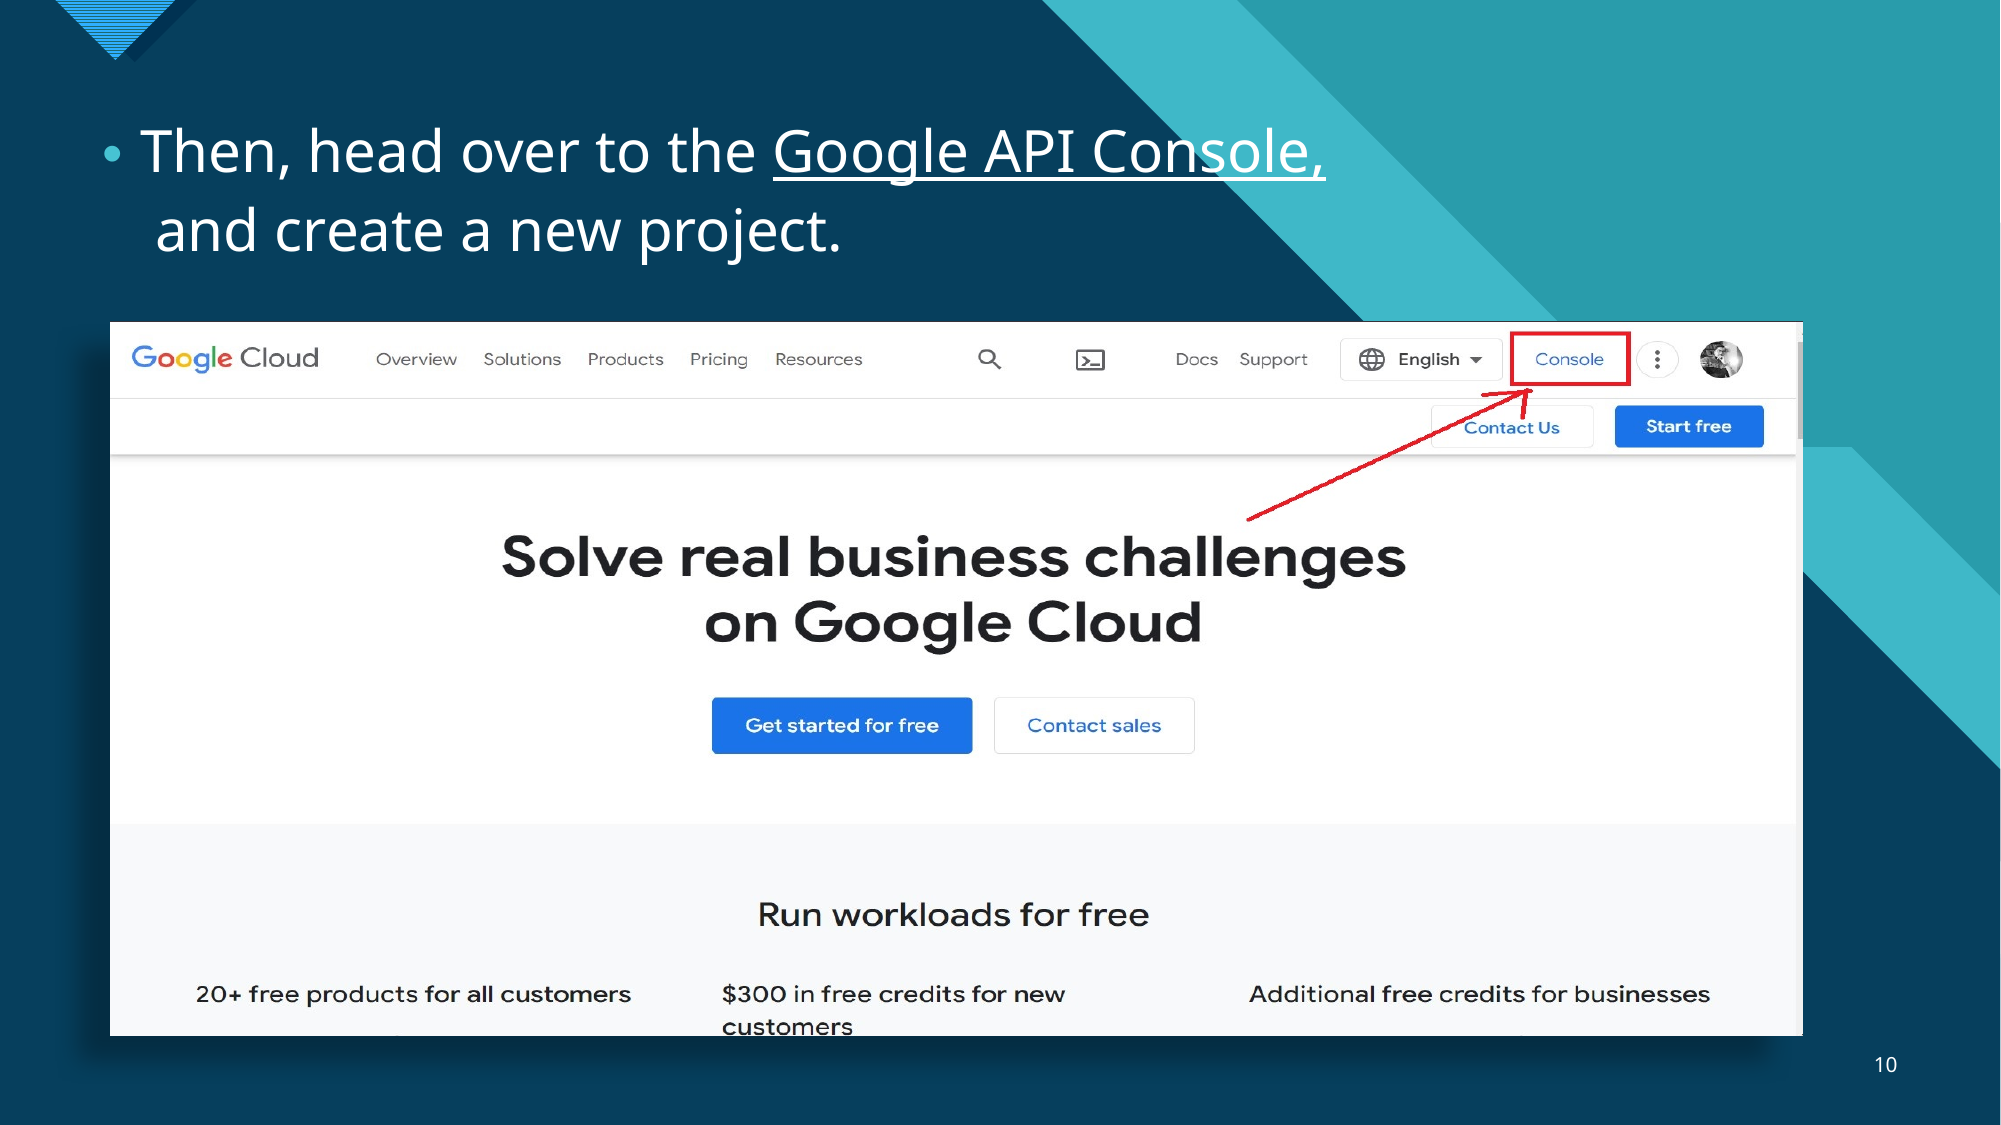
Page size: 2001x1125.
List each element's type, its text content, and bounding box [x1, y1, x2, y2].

slide_number 10 [1845, 1035, 1913, 1096]
picture [111, 321, 1804, 1035]
list Then, head over to the Google API Console, and create a new project. [87, 106, 1442, 334]
